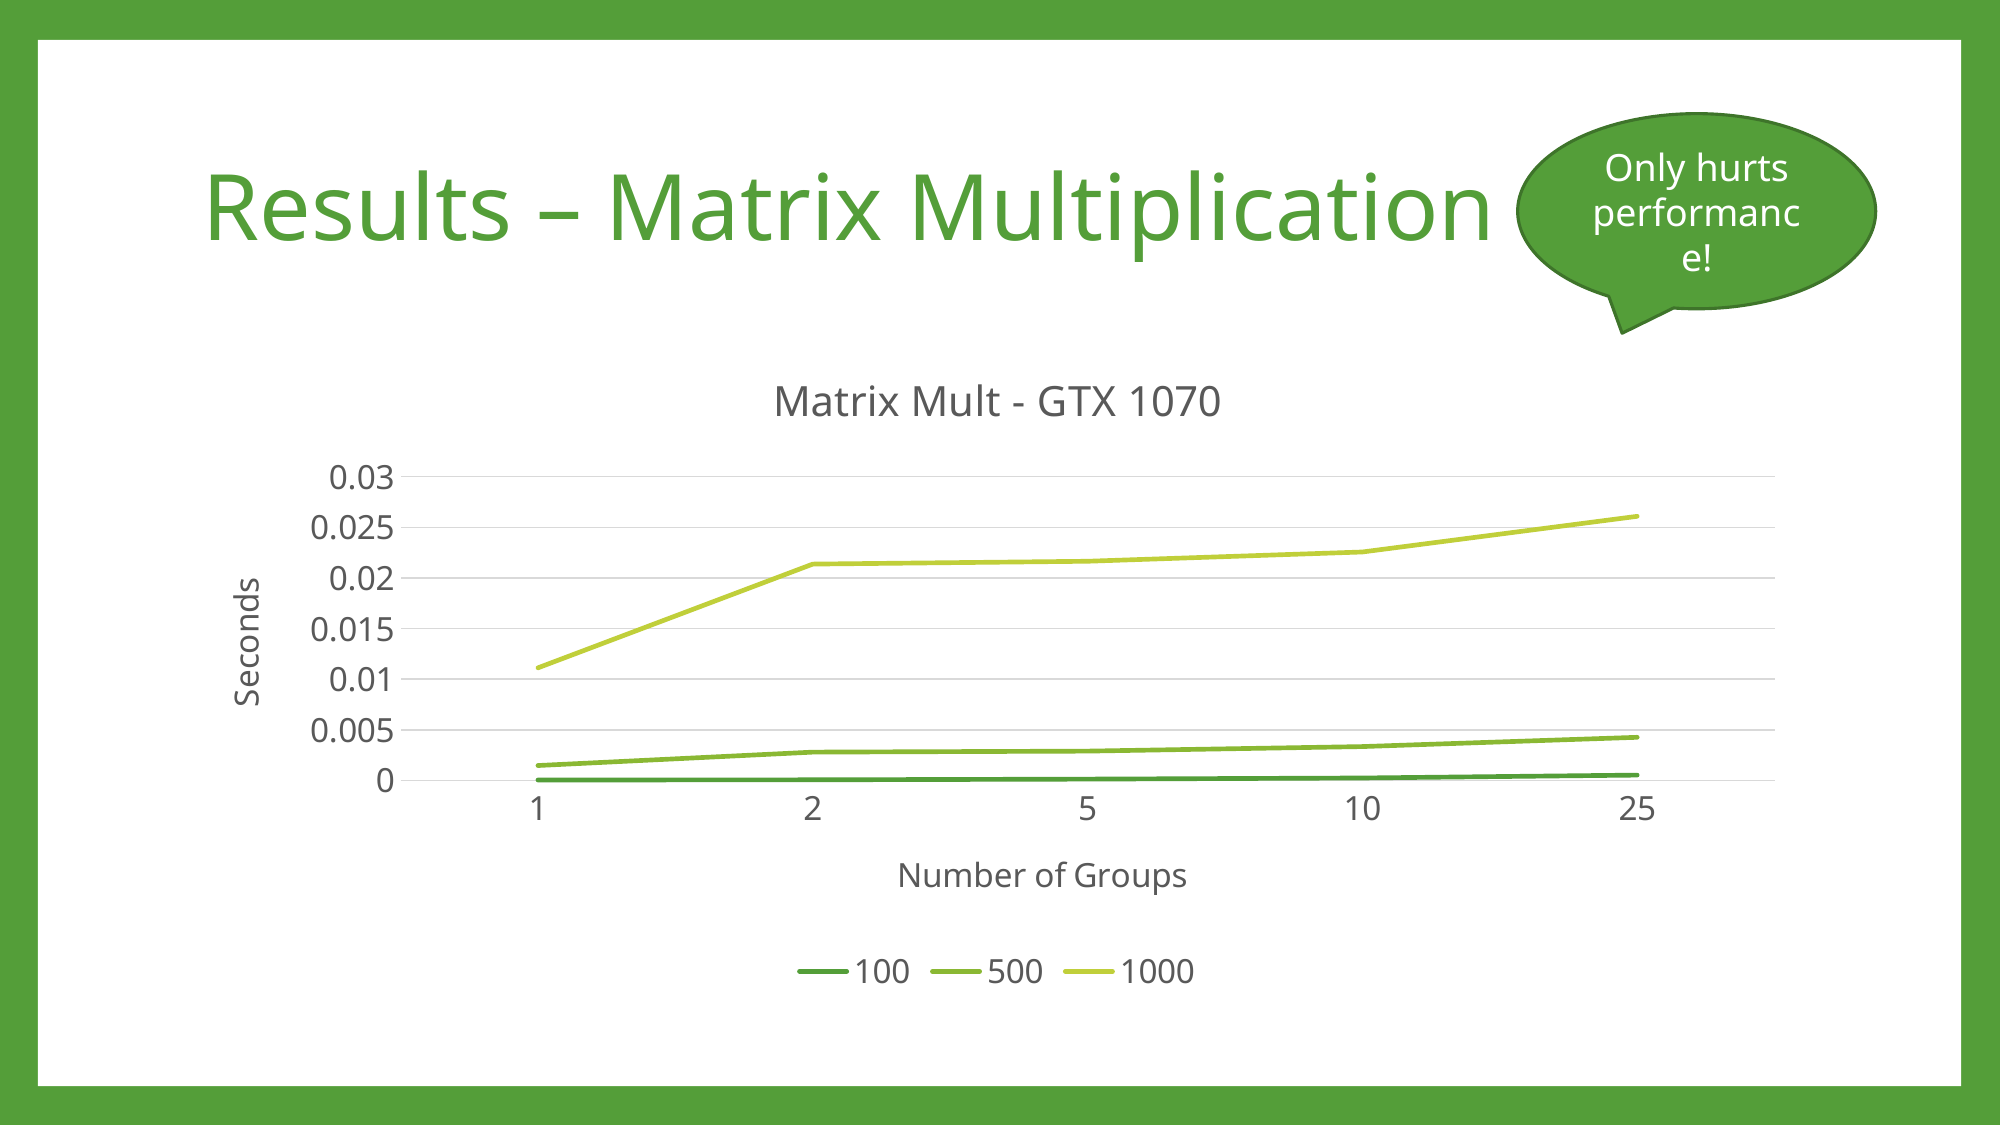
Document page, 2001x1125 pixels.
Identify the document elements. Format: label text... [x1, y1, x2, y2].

chart [187, 337, 1808, 1001]
title Results – Matrix Multiplication [187, 99, 1808, 323]
text_box Only hurts performance! [1516, 112, 1878, 335]
